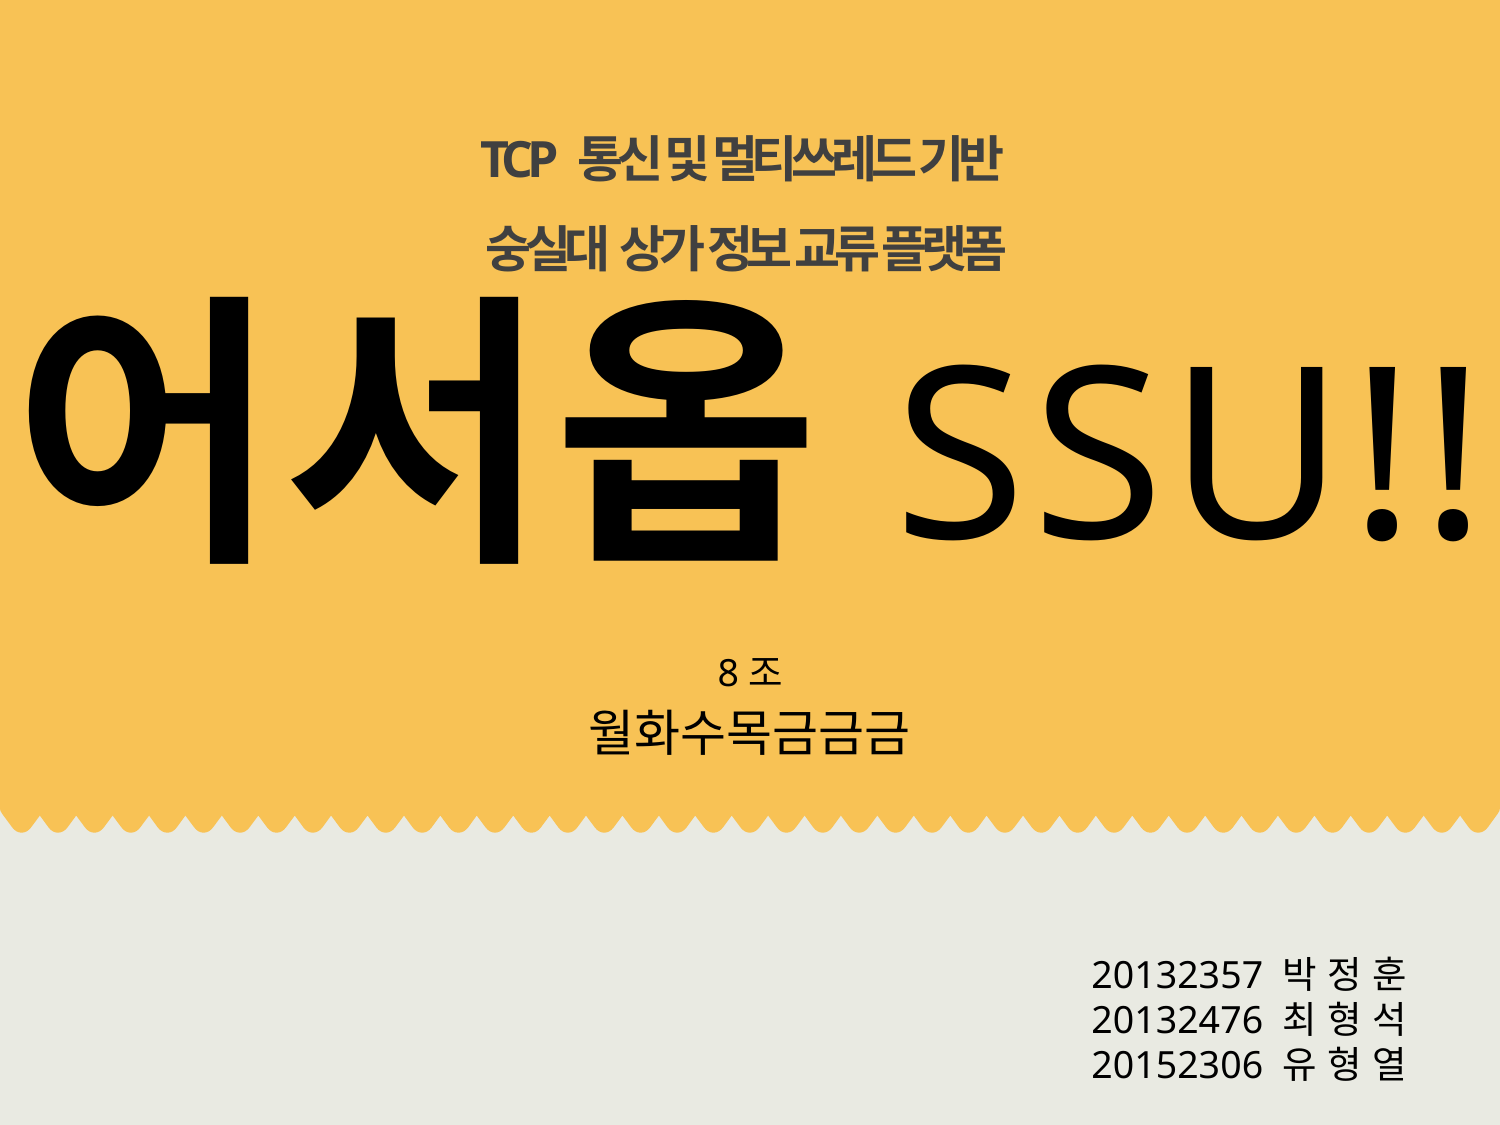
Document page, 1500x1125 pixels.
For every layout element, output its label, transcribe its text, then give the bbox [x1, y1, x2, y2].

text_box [1039, 922, 1459, 1095]
text_box 어서옵SSU!! [0, 243, 1500, 604]
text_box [240, 89, 1260, 555]
text_box 8조 월화수목금금금 [540, 641, 960, 769]
